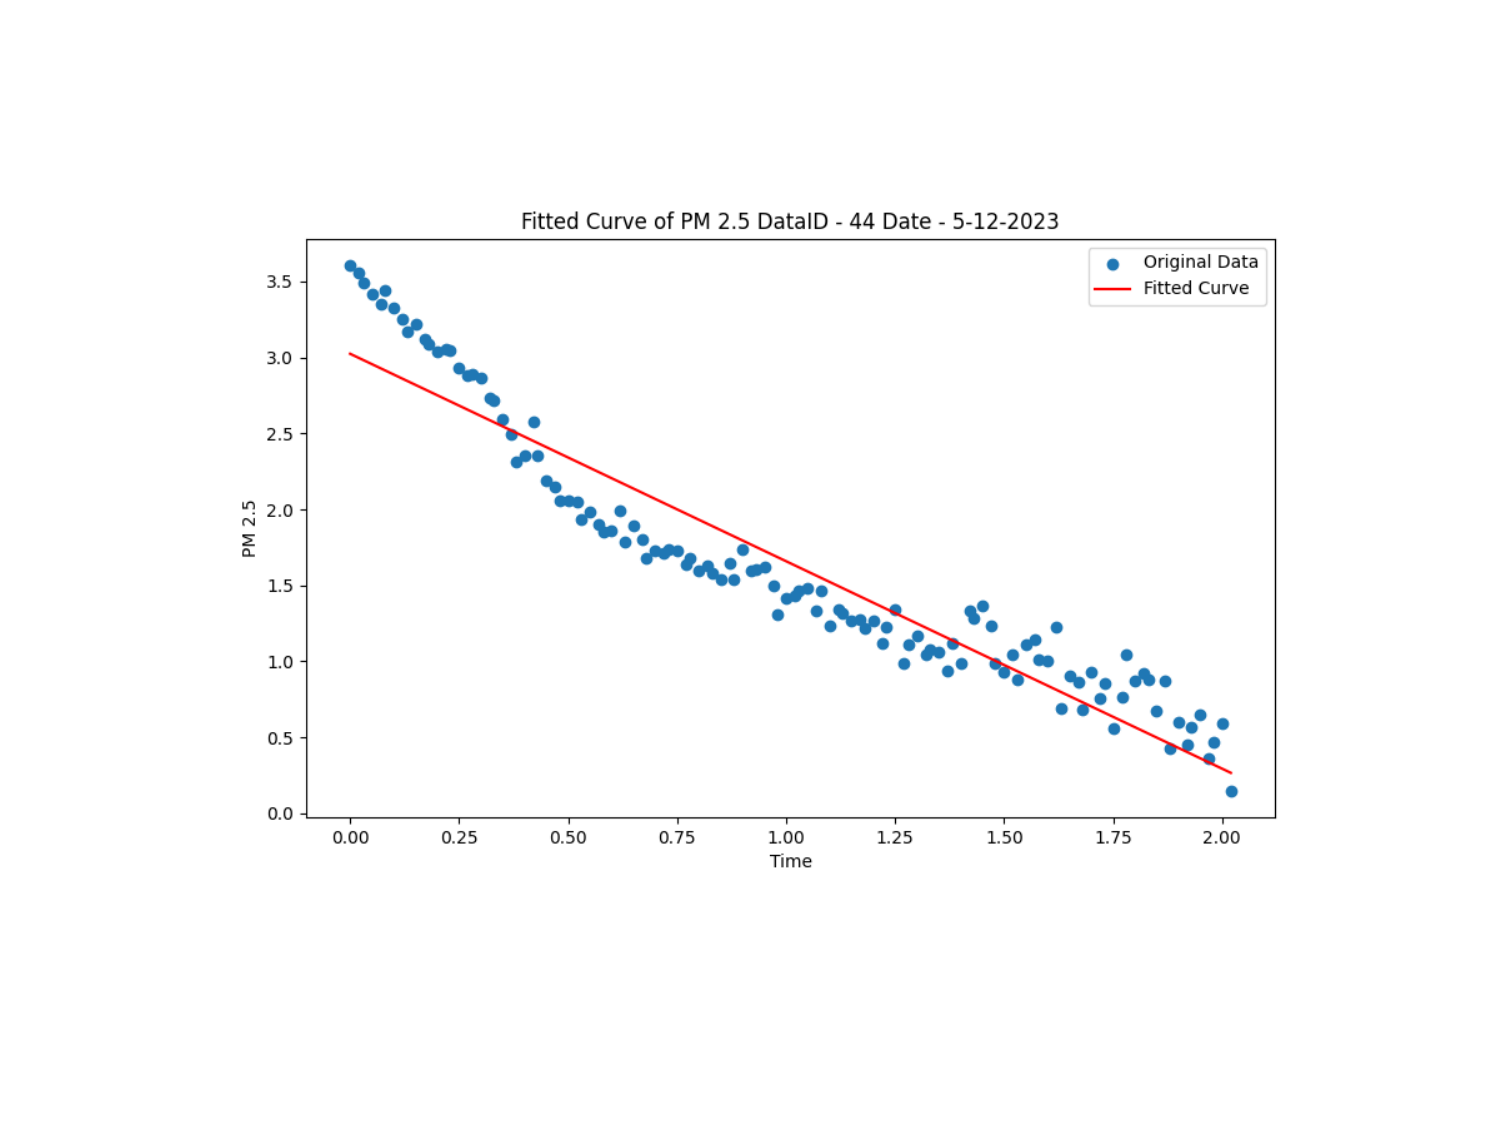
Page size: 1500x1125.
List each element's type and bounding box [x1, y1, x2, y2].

picture [149, 149, 1401, 901]
